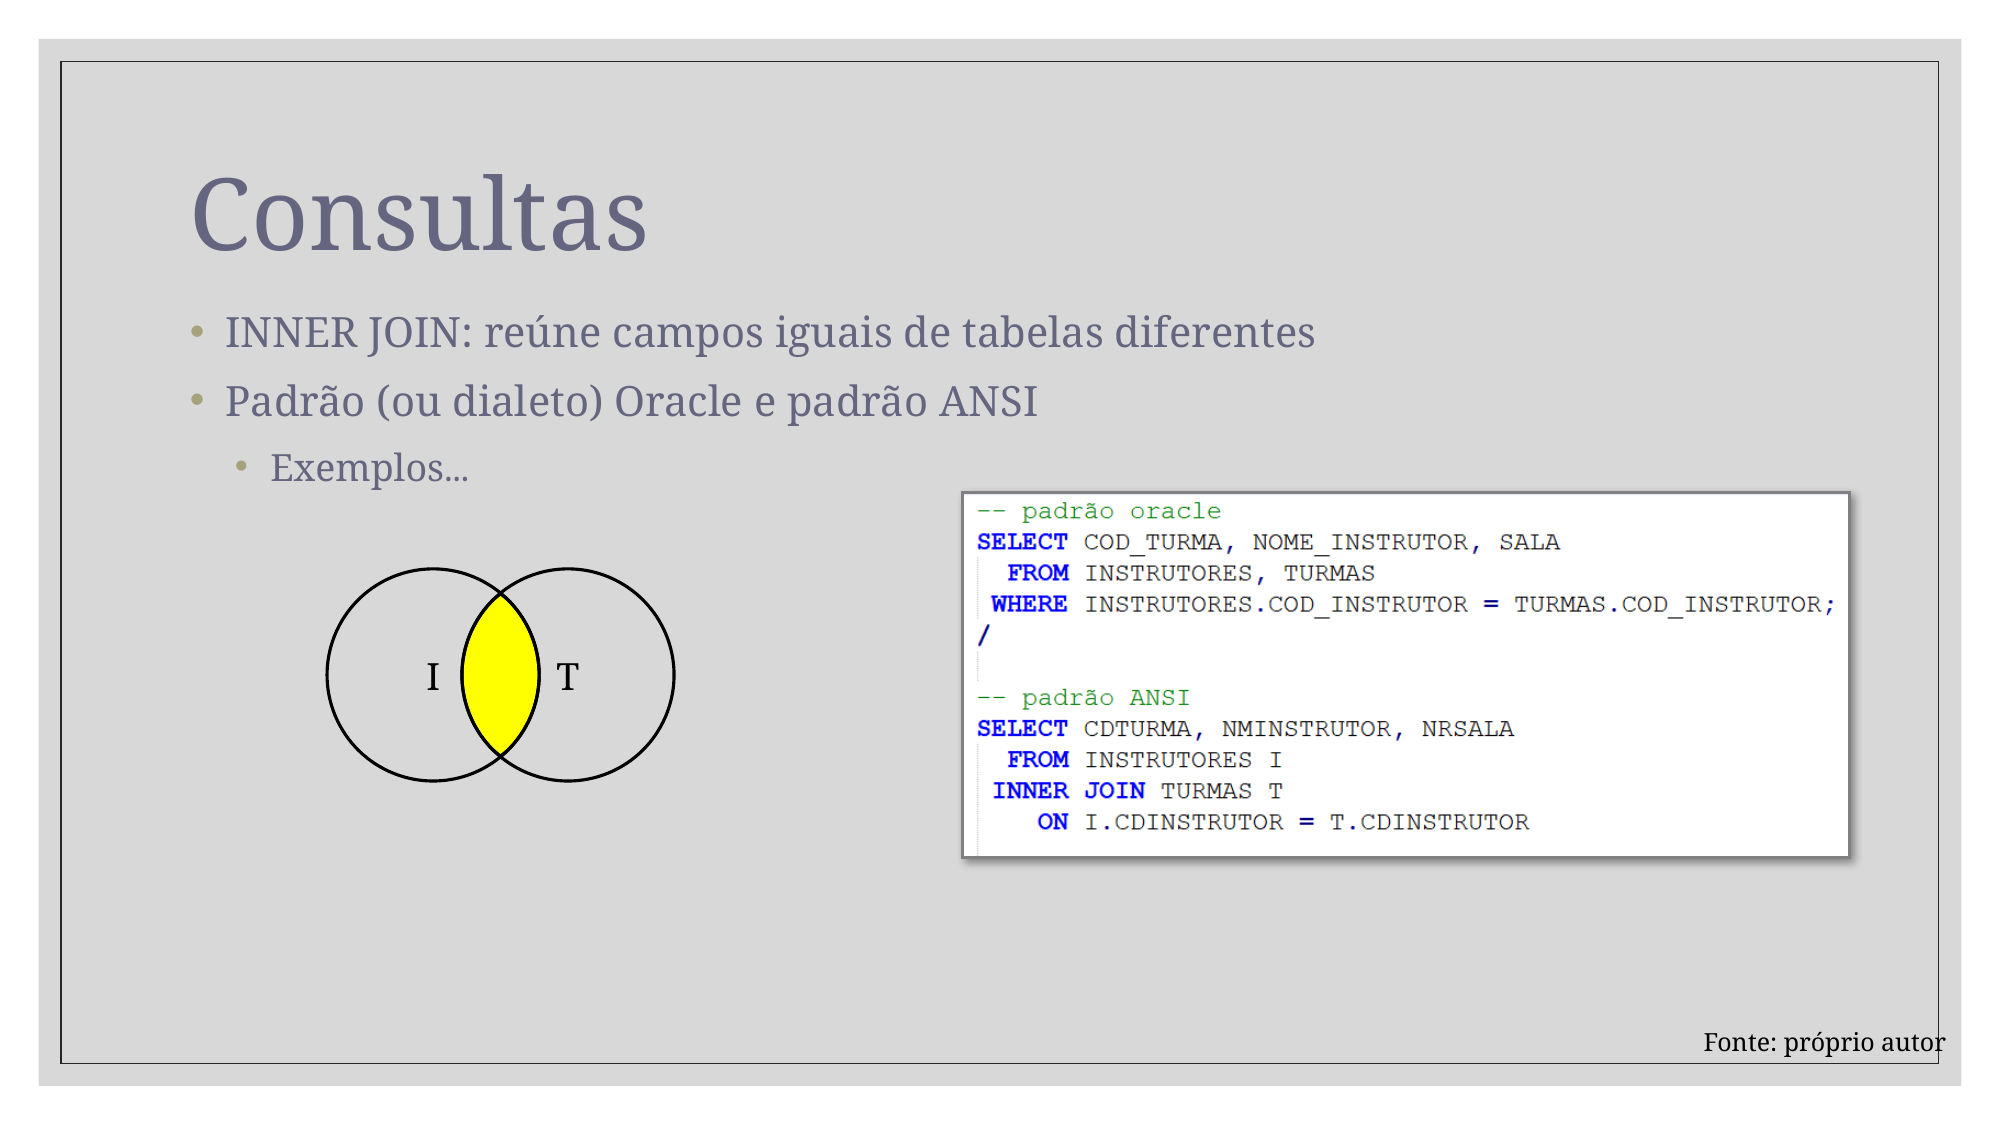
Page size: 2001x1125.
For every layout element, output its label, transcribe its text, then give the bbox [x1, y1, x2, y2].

text_box Fonte: próprio autor [1688, 1019, 1962, 1065]
title Consultas [174, 105, 1825, 298]
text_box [327, 568, 675, 781]
list INNER JOIN: reúne campos iguais de tabelas diferentes Padrão (ou dialeto) Oracle e padrão ANSI Exemplos... [174, 298, 1906, 1020]
picture [963, 493, 1849, 856]
